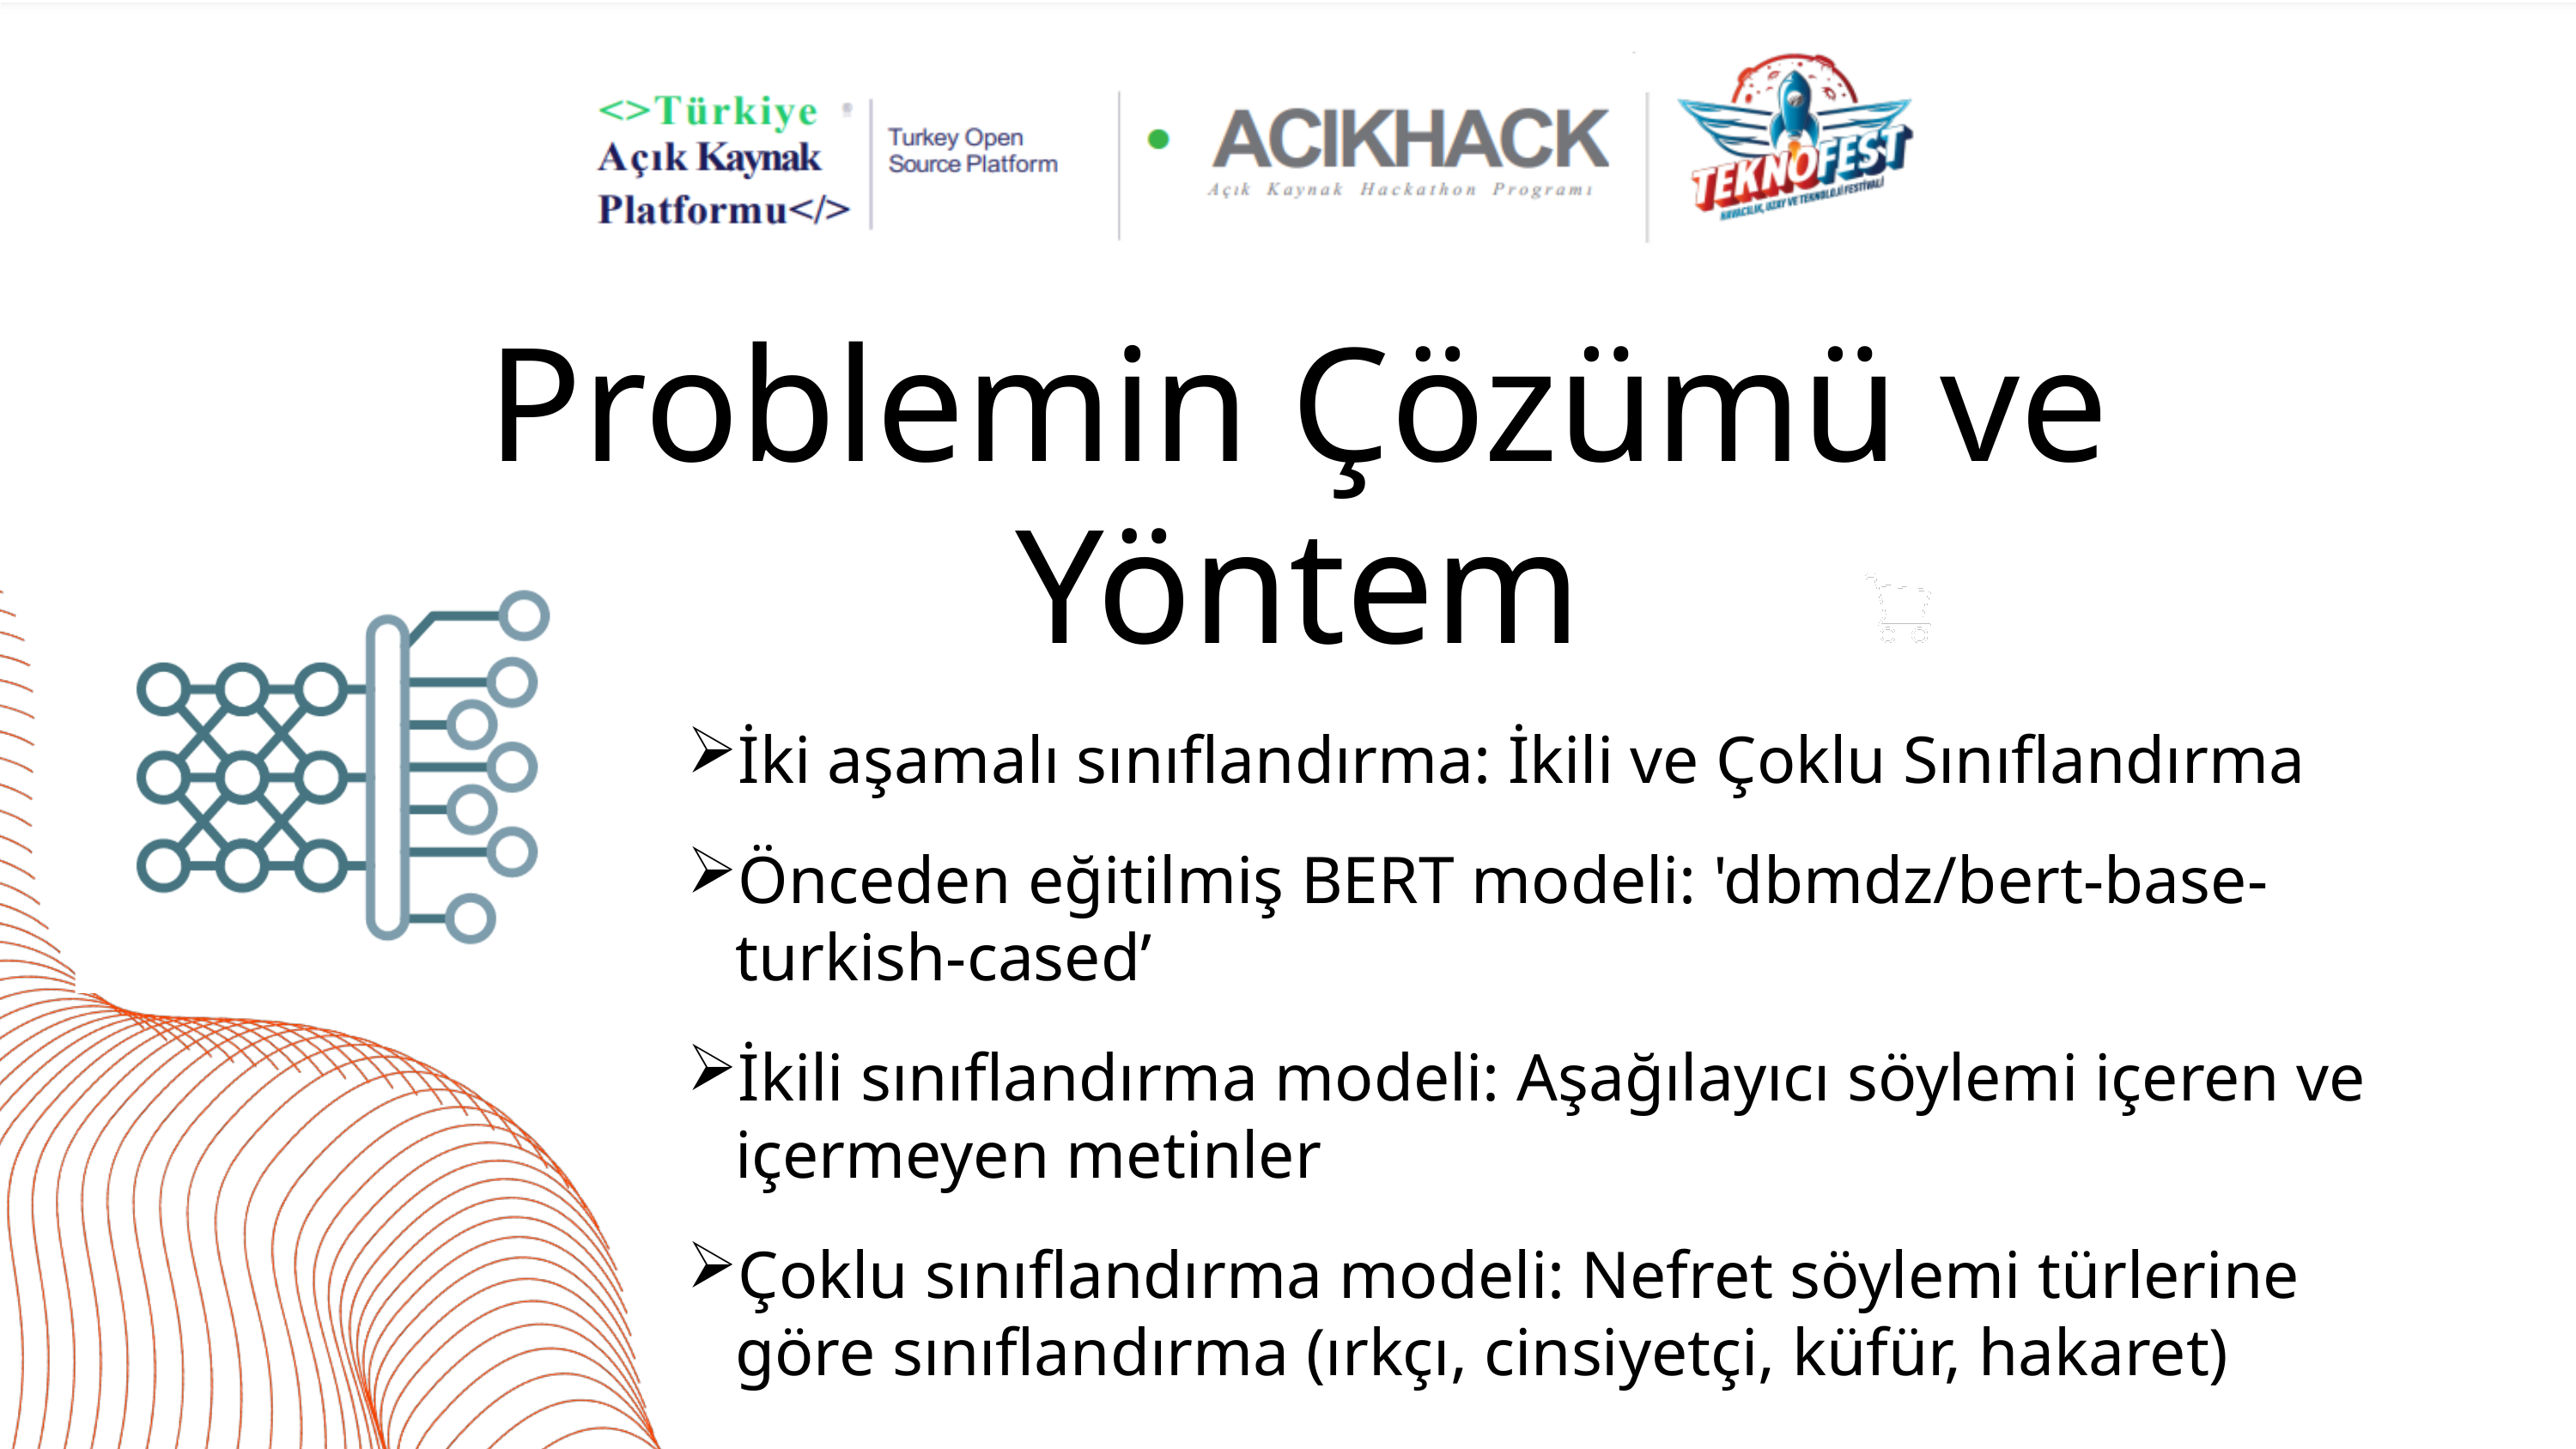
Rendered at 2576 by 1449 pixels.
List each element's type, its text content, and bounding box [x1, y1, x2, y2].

picture [1, 3, 2576, 266]
picture [0, 519, 920, 1449]
text_box Problemin Çözümü ve Yöntem [428, 310, 2168, 676]
picture [1865, 573, 1931, 643]
text_box İki aşamalı sınıflandırma: İkili ve Çoklu Sınıflandırma Önceden eğitilmiş BERT modeli: 'dbmdz/bert-base-turkish-cased’ İkili sınıflandırma modeli: Aşağılayıcı söylemi içeren ve içermeyen metinler Çoklu sınıflandırma modeli: Nefret söylemi türlerine göre sınıflandırma (ırkçı, cinsiyetçi, küfür, hakaret) [687, 718, 2383, 1449]
